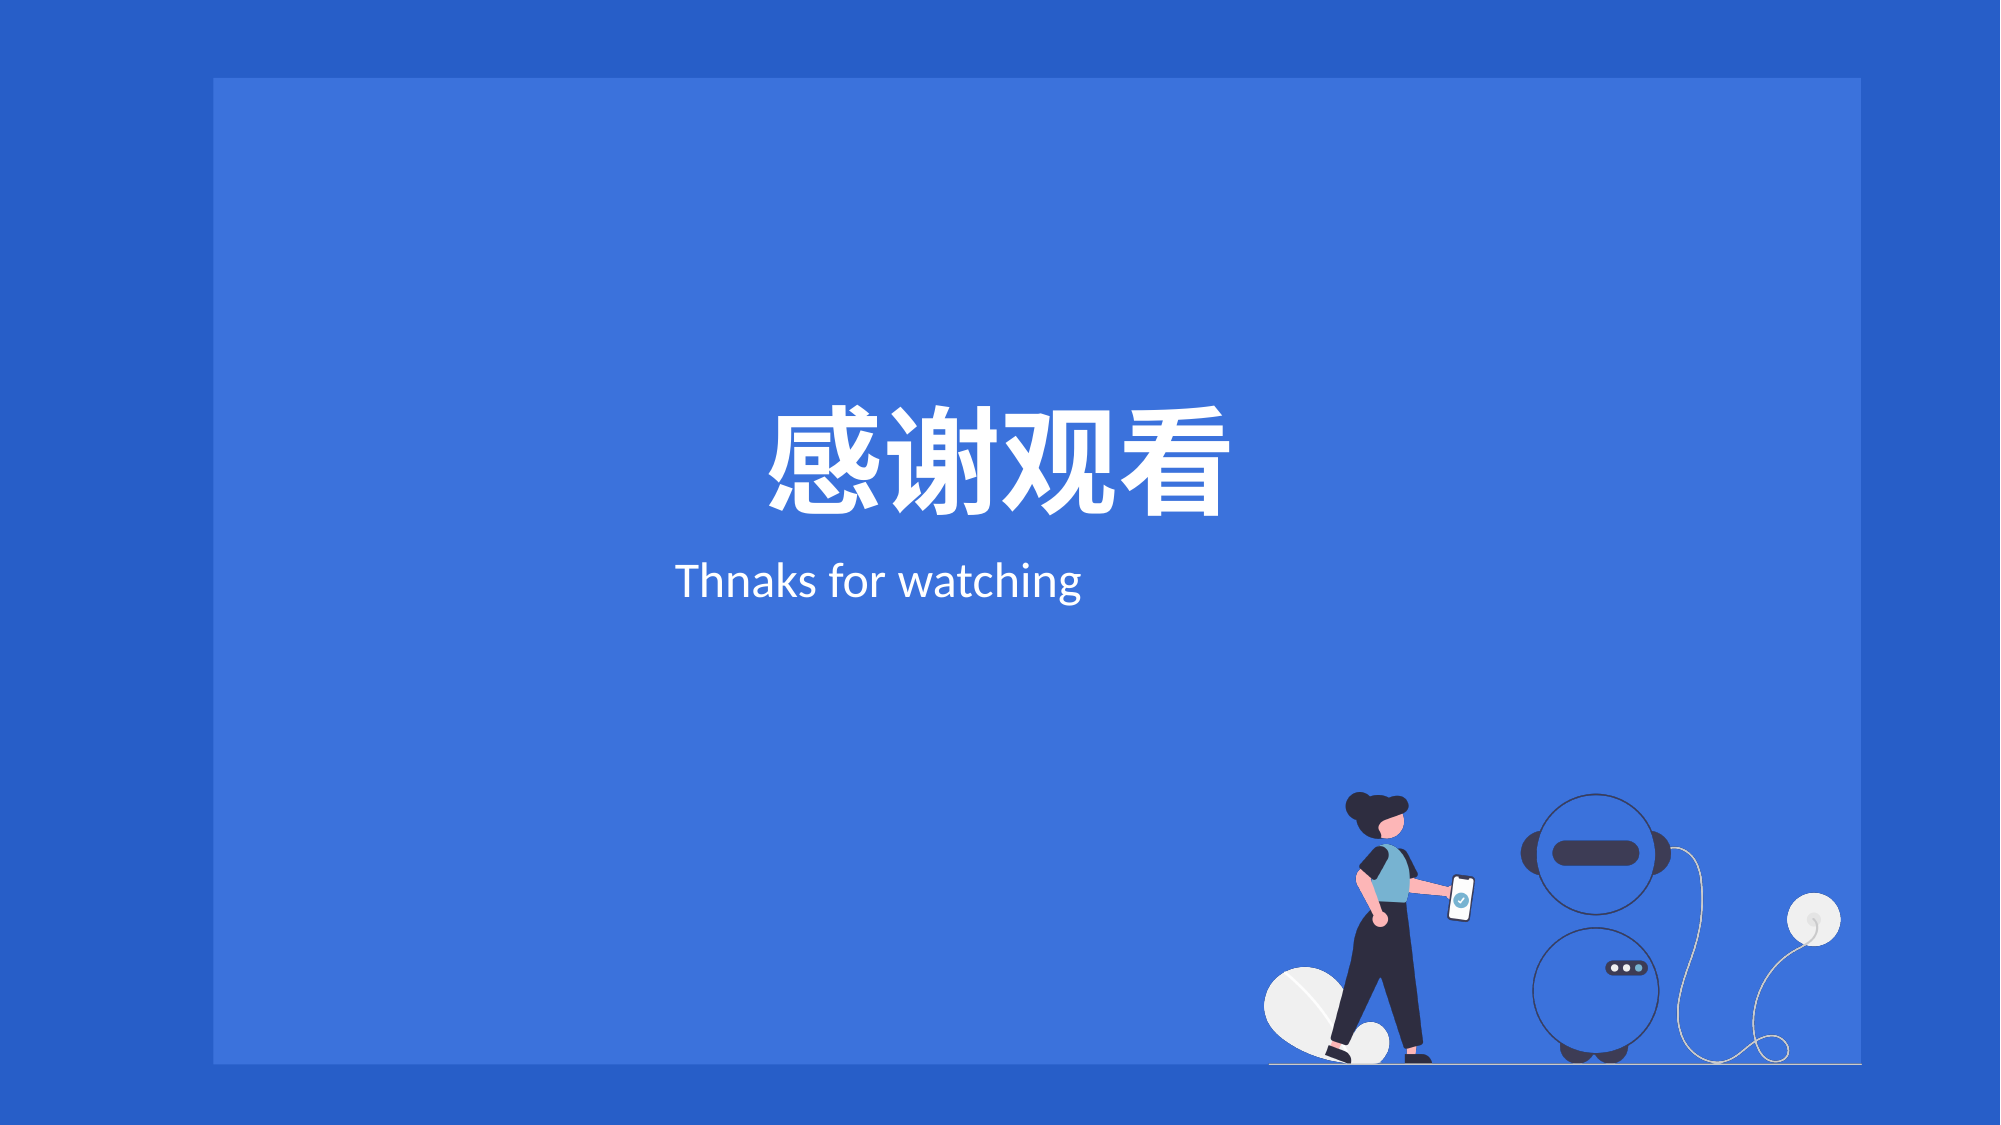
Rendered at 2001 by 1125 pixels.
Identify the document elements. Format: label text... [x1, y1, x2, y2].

text_box [212, 77, 1862, 1066]
subtitle Thnaks for watching [659, 546, 1380, 635]
title 感谢观看 [702, 336, 1300, 537]
picture [1263, 791, 1862, 1066]
